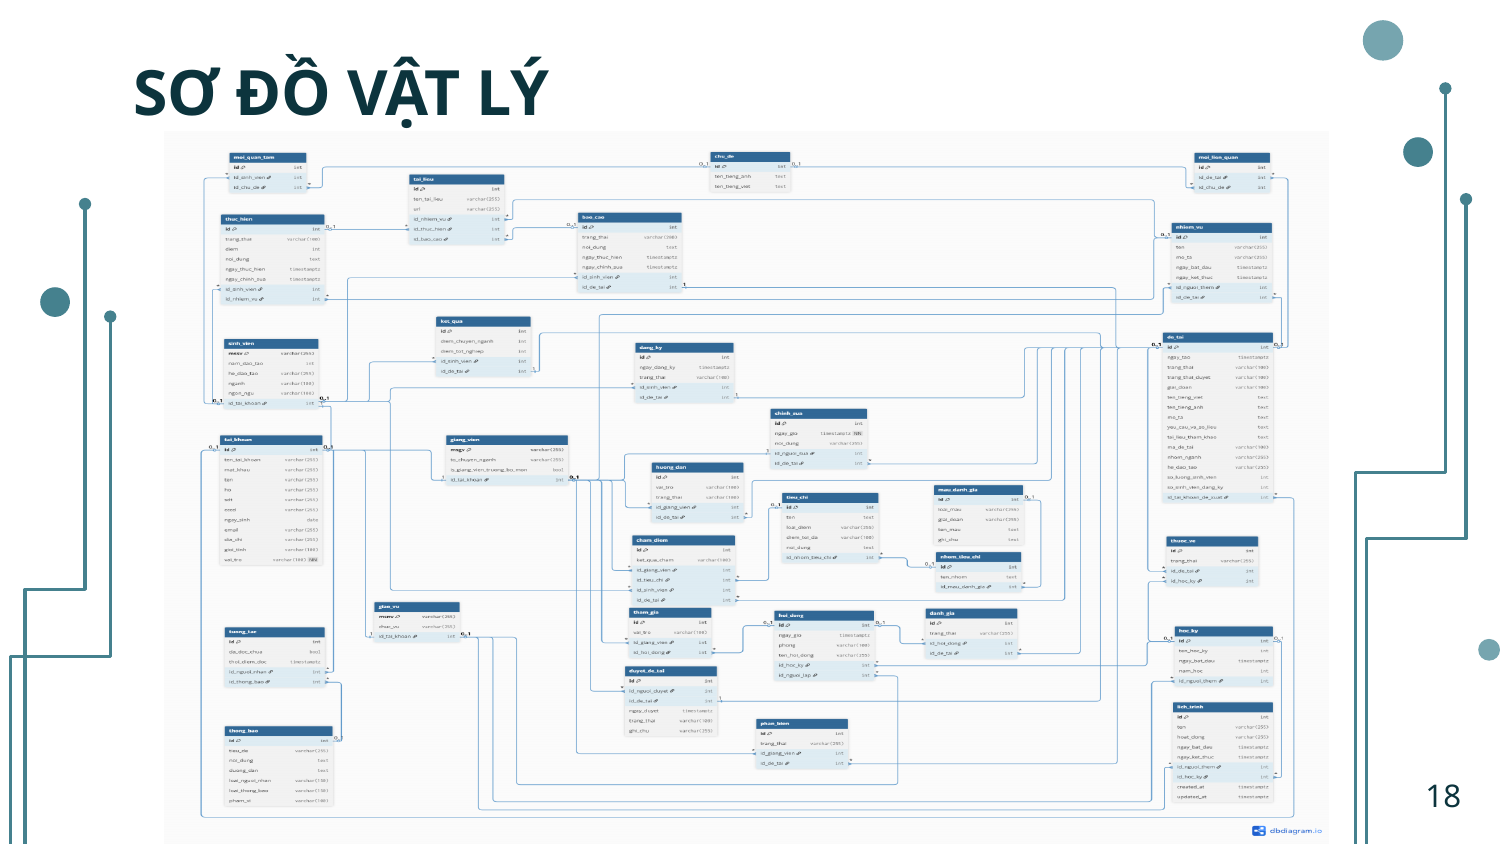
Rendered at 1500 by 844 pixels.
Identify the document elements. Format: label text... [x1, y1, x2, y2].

picture [164, 131, 1329, 844]
text_box 18 [1408, 761, 1477, 809]
title SƠ ĐỒ VẬT LÝ [118, 37, 1382, 132]
